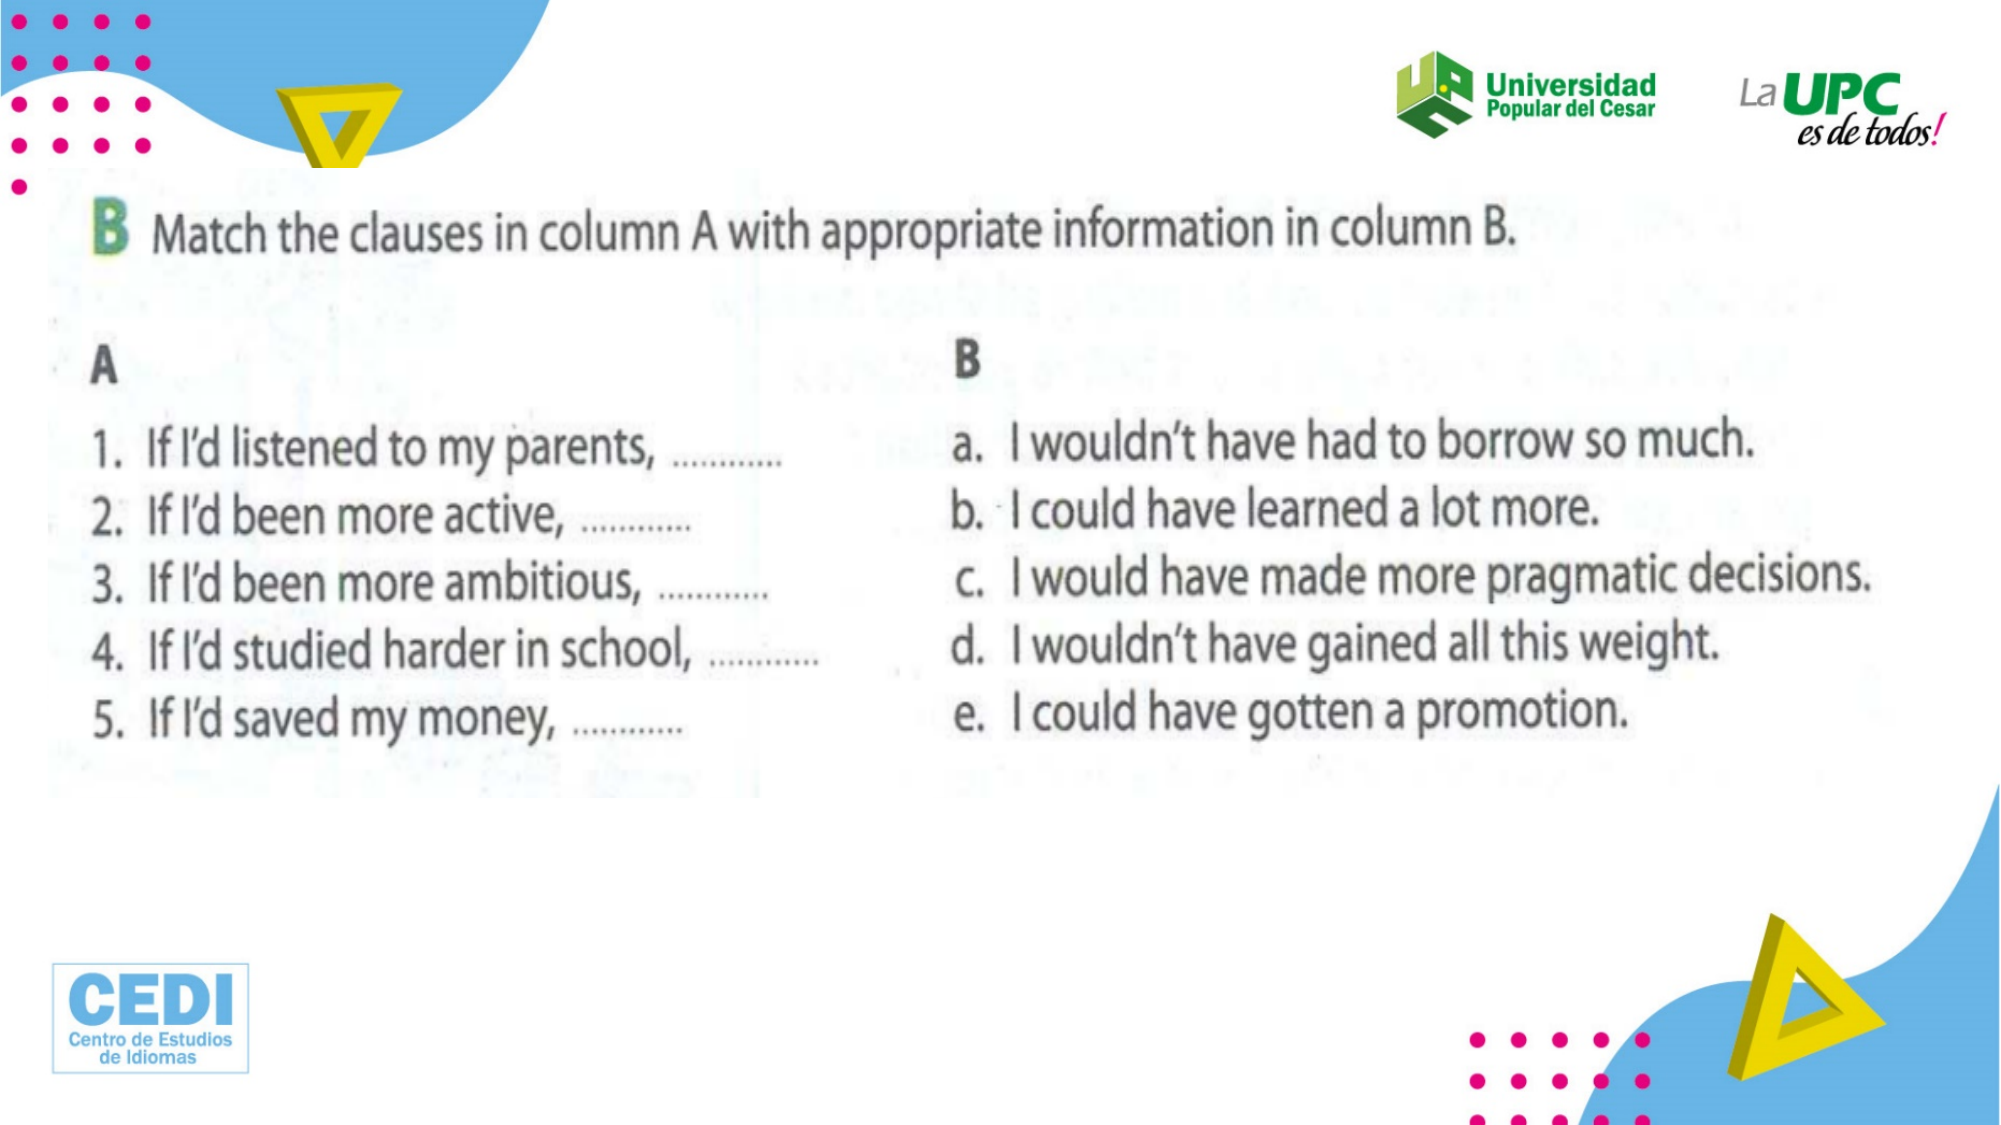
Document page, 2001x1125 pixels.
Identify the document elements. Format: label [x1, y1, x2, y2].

picture [47, 168, 1931, 798]
list [0, 0, 2000, 1125]
